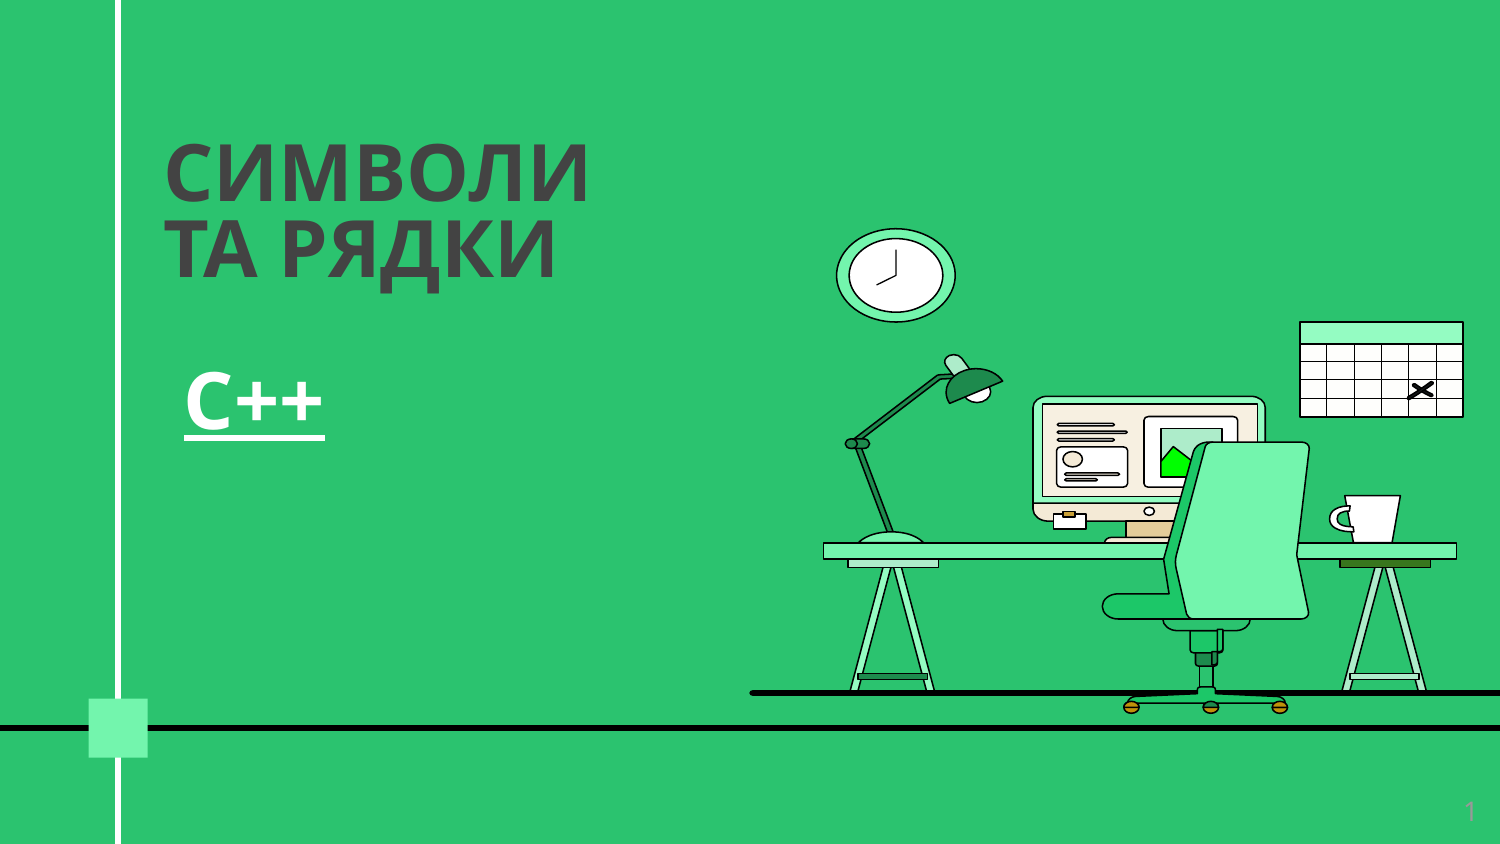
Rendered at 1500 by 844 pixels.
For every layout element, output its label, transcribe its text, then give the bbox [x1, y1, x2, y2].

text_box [749, 228, 1500, 714]
slide_number ‹#› [1403, 779, 1494, 844]
title СИМВОЛИ ТА РЯДКИ С++ [148, 42, 691, 460]
